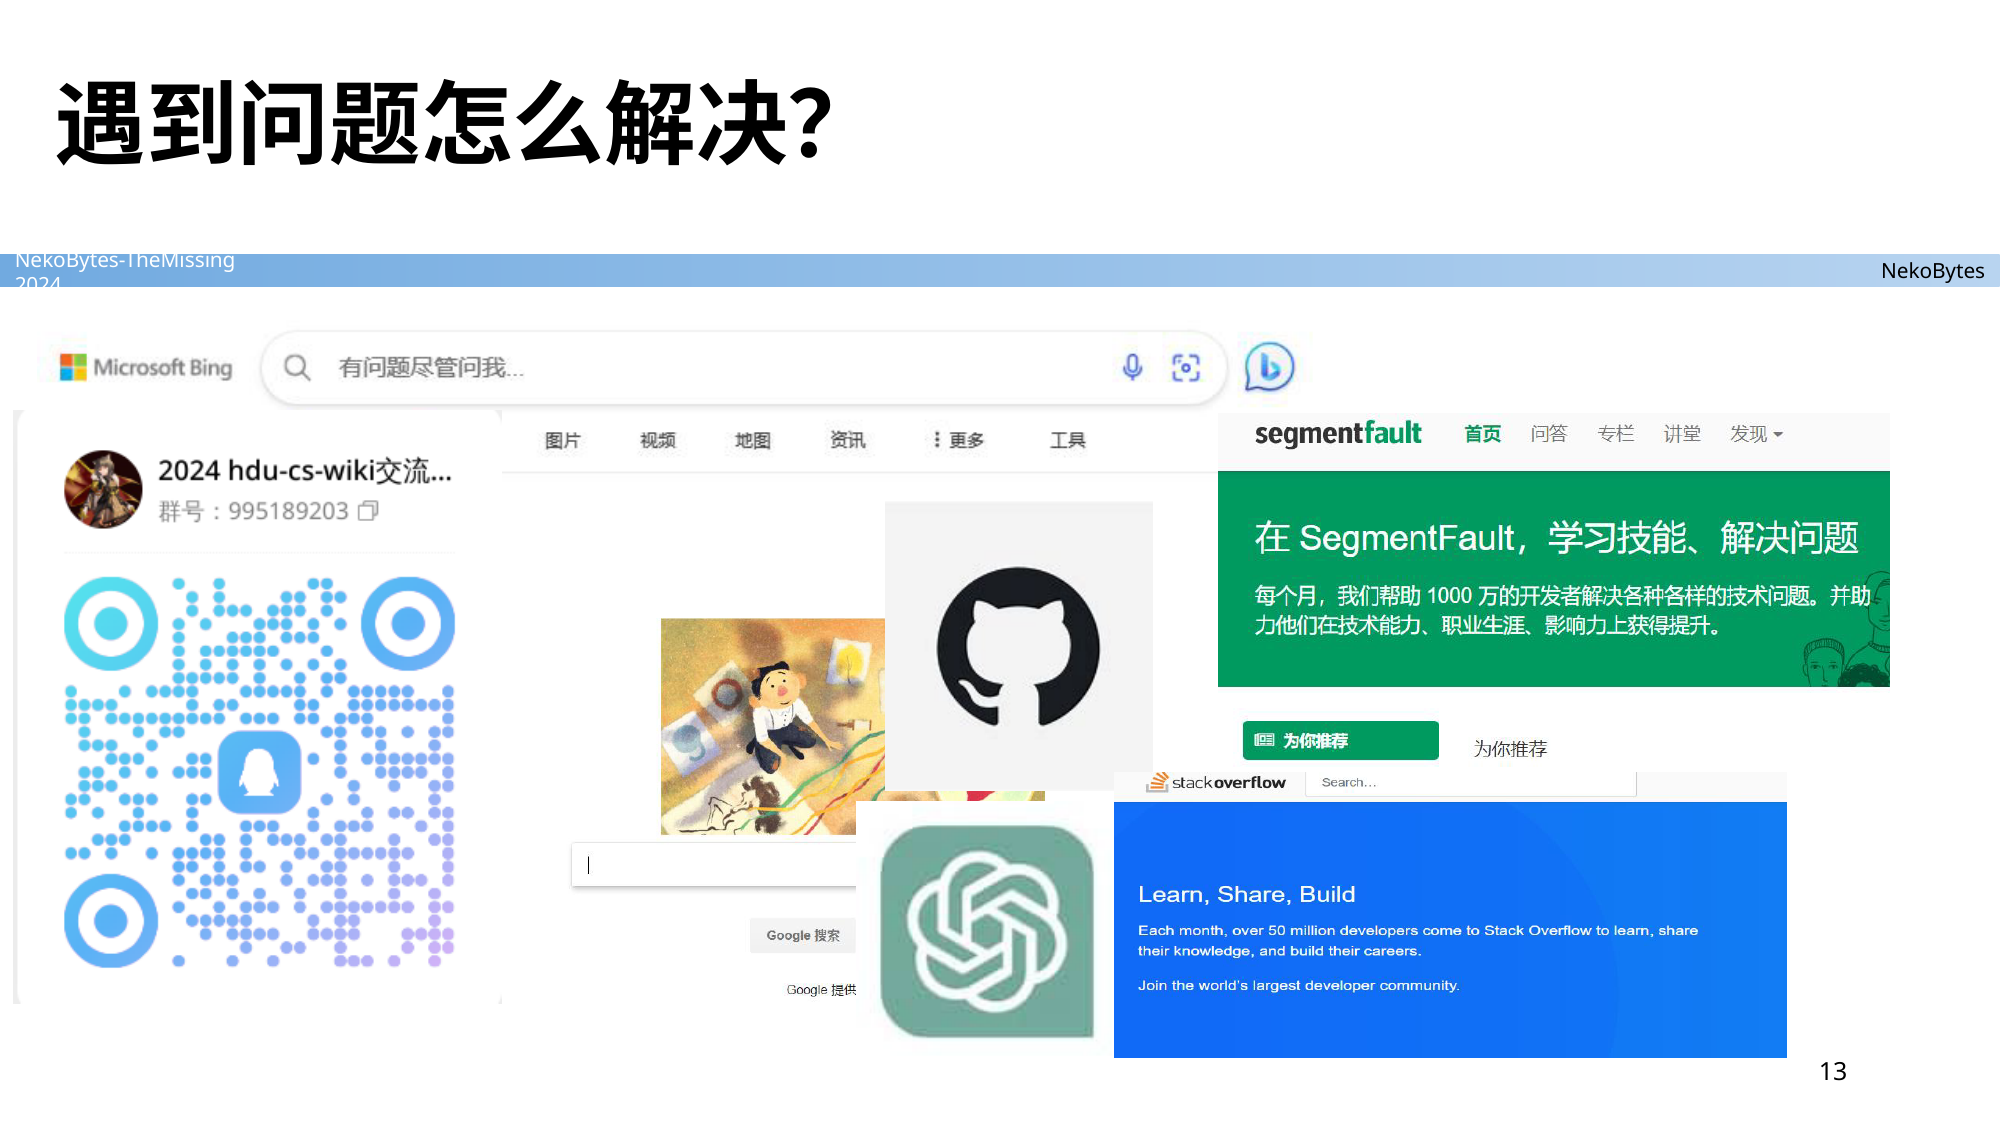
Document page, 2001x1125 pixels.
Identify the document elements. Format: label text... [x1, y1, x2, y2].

title 遇到问题怎么解决？ [39, 19, 1765, 237]
picture [12, 307, 1891, 1064]
slide_number 13 [1412, 1042, 1863, 1103]
